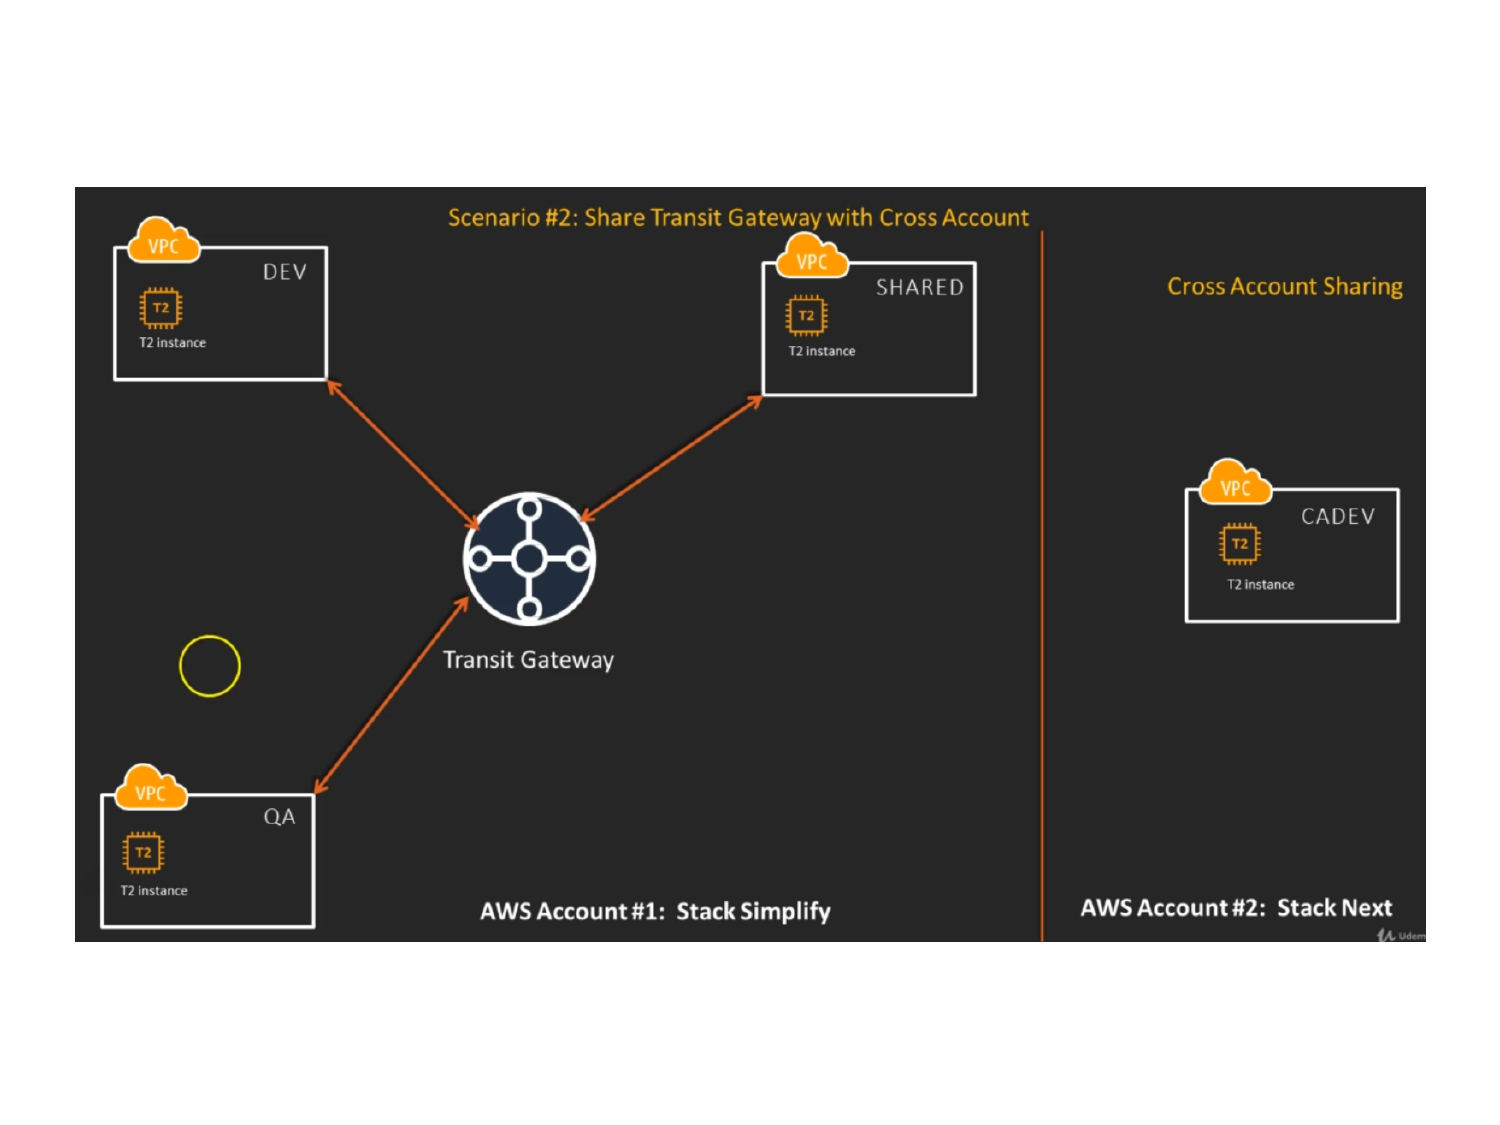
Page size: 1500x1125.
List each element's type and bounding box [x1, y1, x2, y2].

text_box [74, 187, 1426, 942]
